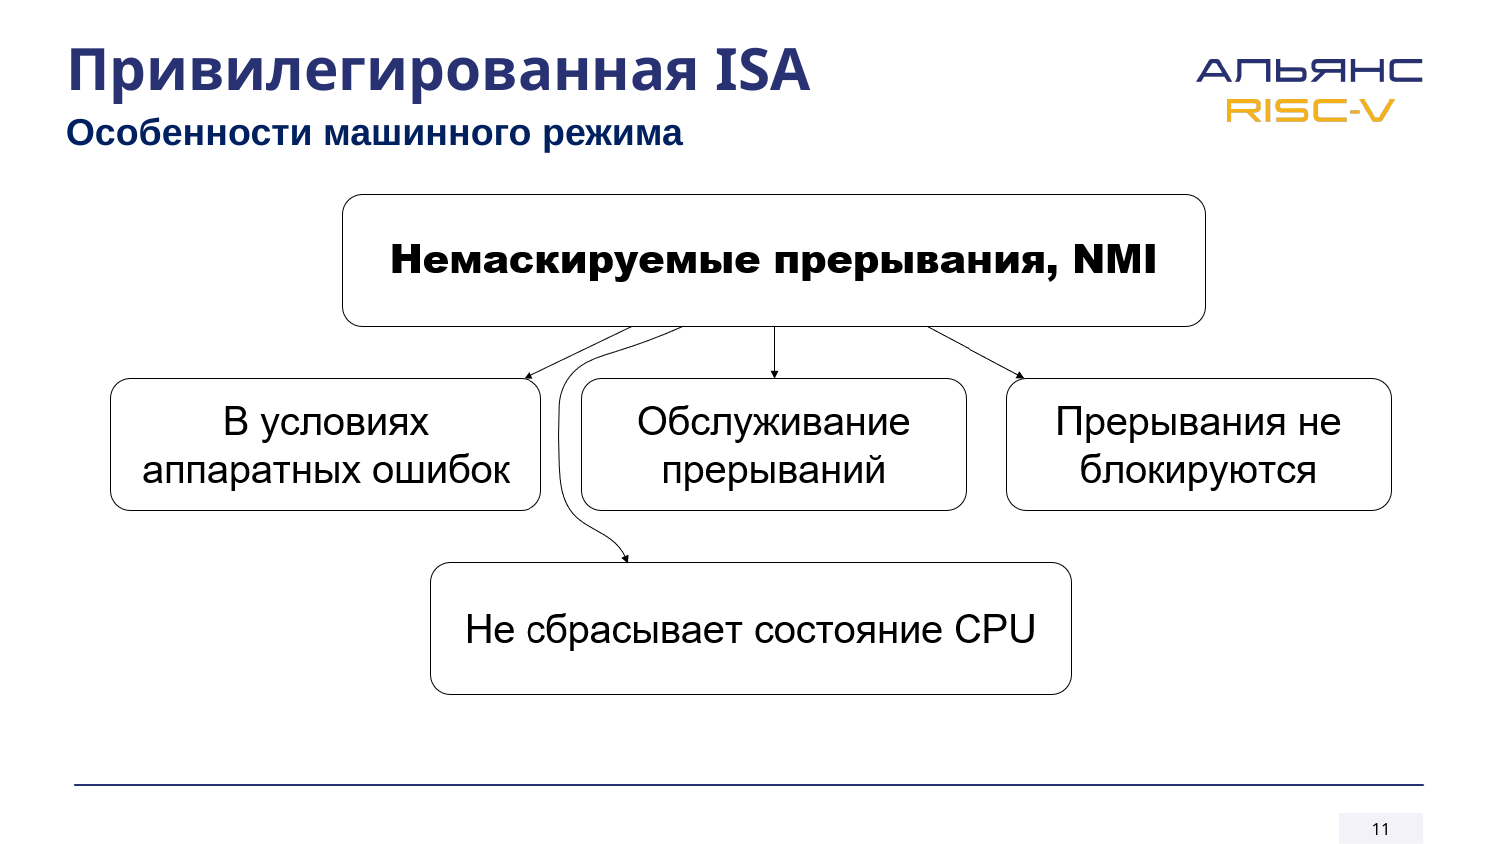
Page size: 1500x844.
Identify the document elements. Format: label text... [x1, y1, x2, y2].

text_box Особенности машинного режима [51, 100, 802, 206]
title Привилегированная ISA [51, 17, 1196, 70]
picture [1196, 59, 1423, 122]
picture [90, 158, 1410, 744]
